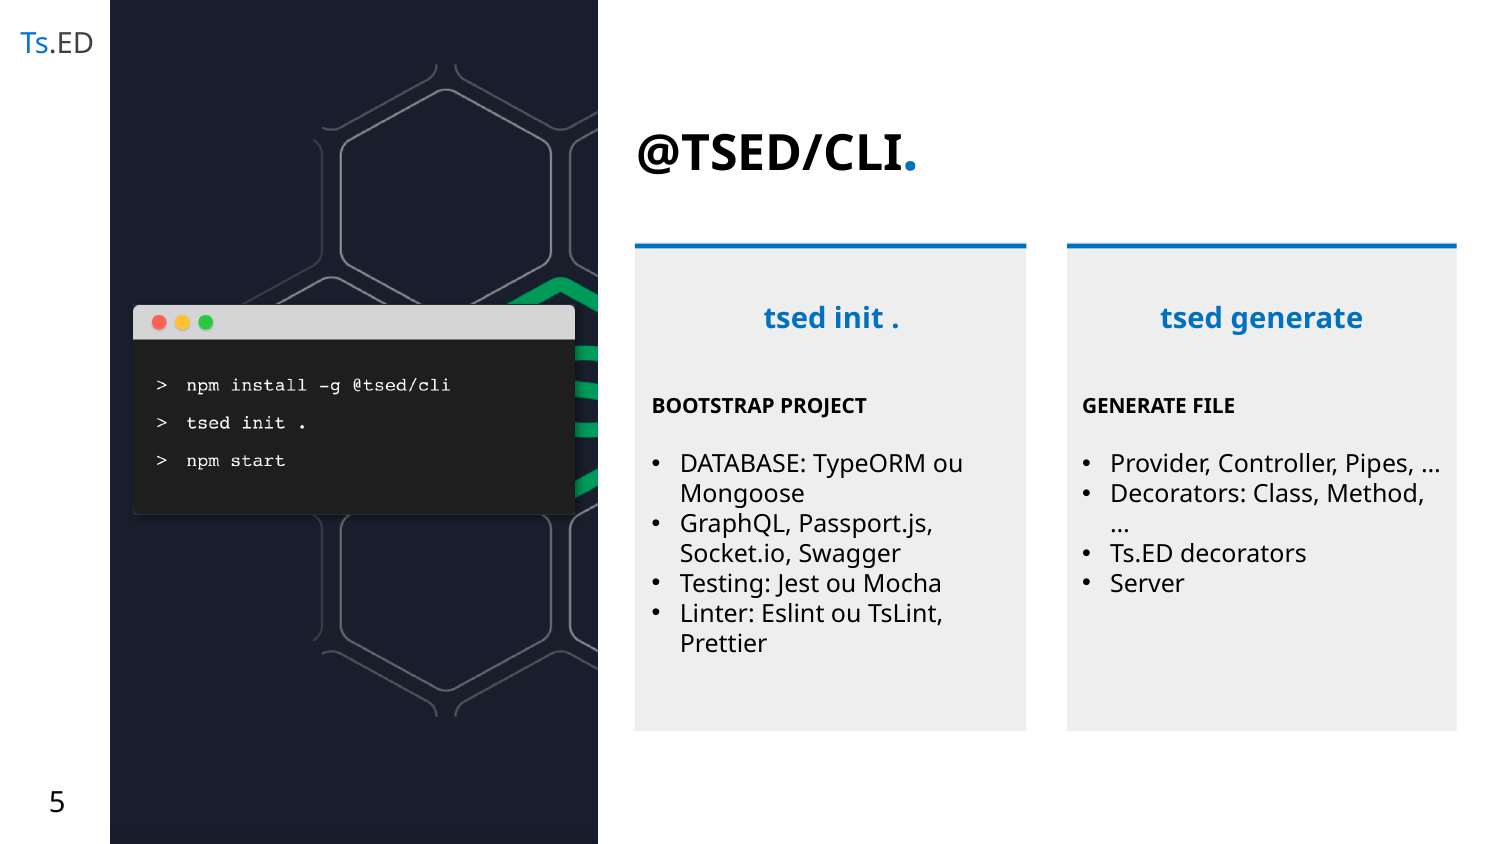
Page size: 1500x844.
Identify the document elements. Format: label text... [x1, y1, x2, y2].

slide_number 5 [0, 763, 105, 844]
text_box @TSED/CLI. [621, 97, 1085, 222]
picture [110, 0, 598, 844]
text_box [634, 241, 1027, 732]
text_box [1066, 241, 1457, 732]
